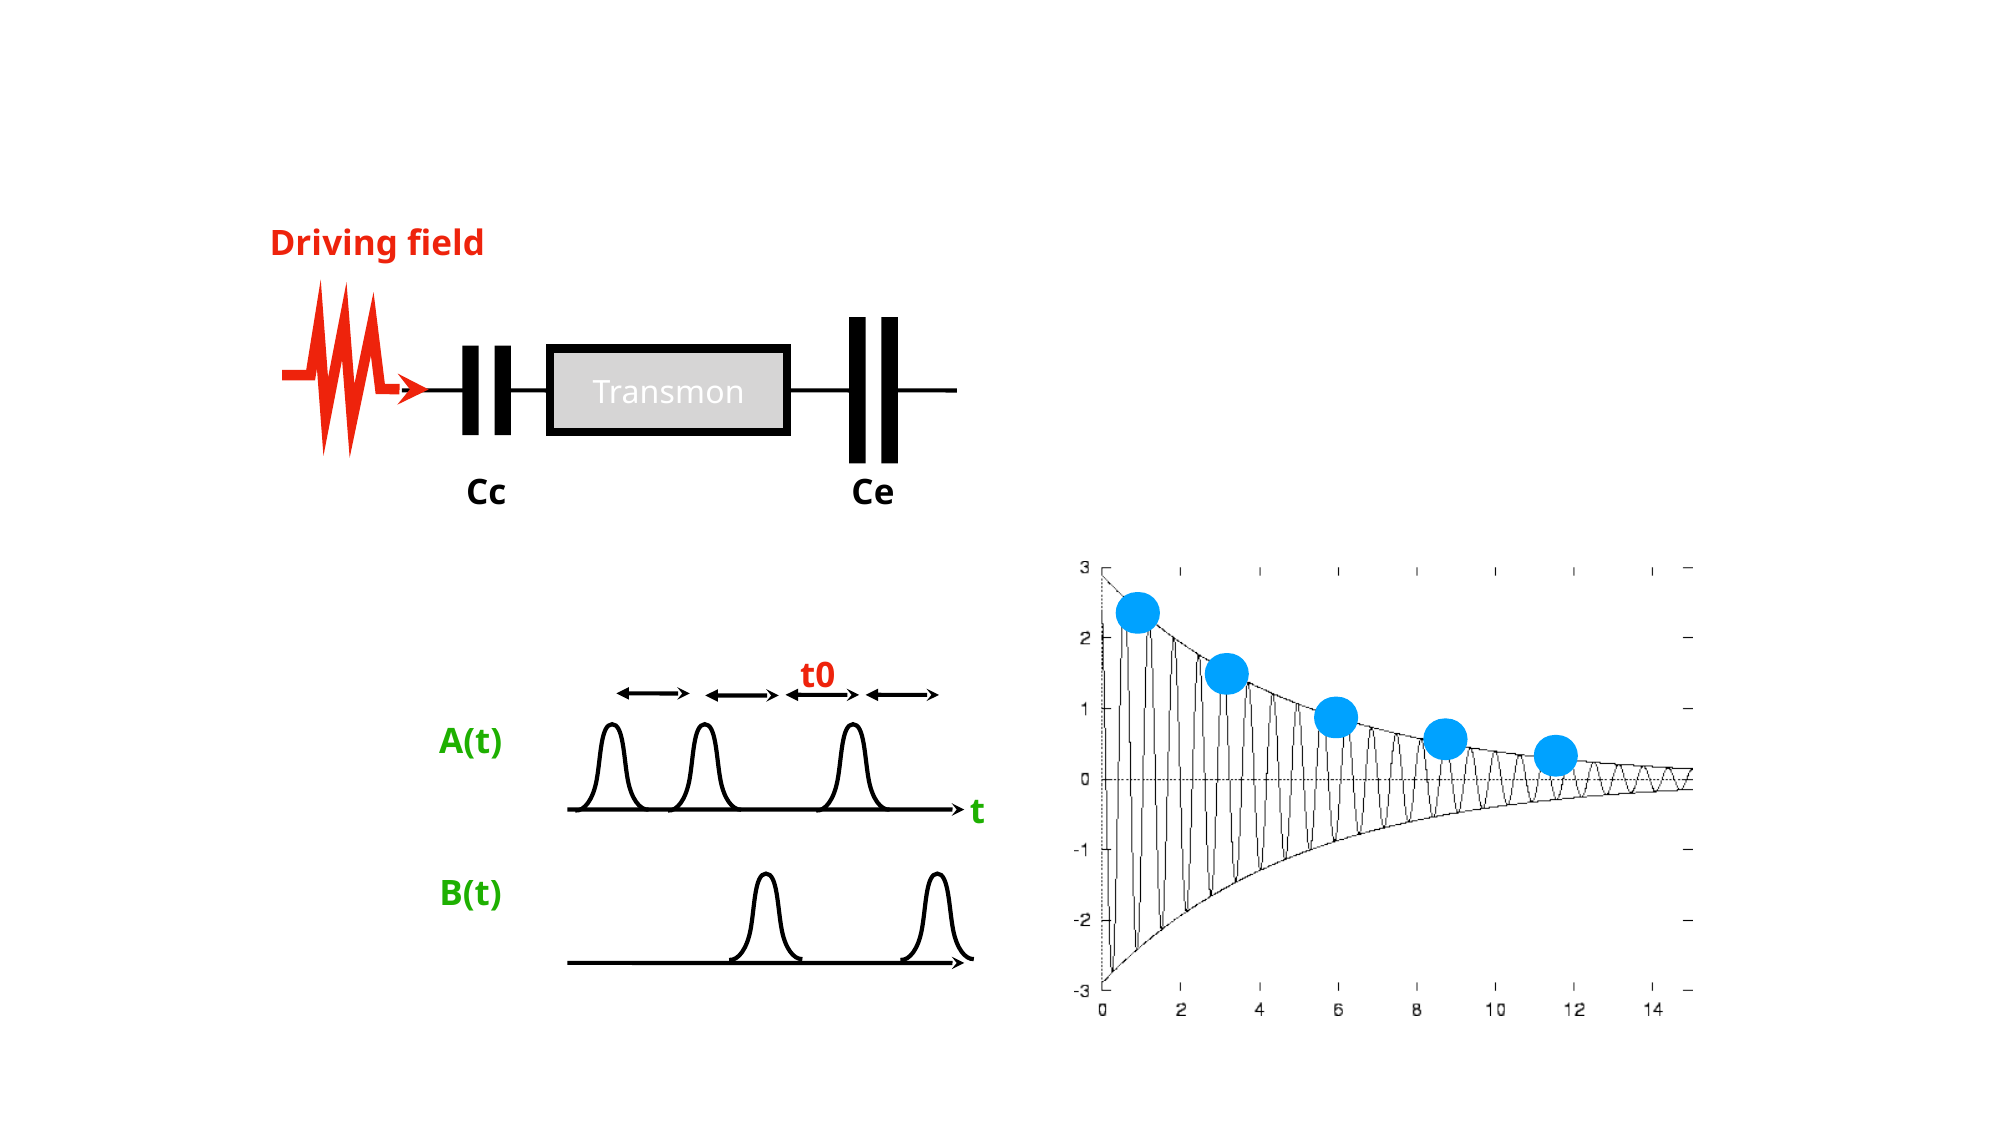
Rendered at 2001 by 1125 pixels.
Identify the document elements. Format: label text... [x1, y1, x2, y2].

text_box t [963, 782, 1000, 837]
text_box [851, 690, 860, 699]
text_box [951, 803, 963, 816]
text_box [575, 724, 649, 811]
text_box Ce [845, 463, 901, 518]
picture [1074, 561, 1693, 1016]
text_box [766, 689, 779, 702]
text_box [282, 320, 429, 422]
text_box t0 [794, 646, 851, 701]
text_box Transmon [550, 348, 788, 433]
text_box [865, 688, 928, 702]
text_box [667, 724, 742, 811]
text_box [926, 688, 939, 702]
text_box [494, 345, 511, 436]
text_box [677, 687, 690, 700]
text_box Cc [460, 463, 513, 518]
text_box [729, 873, 803, 960]
text_box [900, 873, 974, 960]
text_box Driving field [263, 214, 492, 268]
text_box [951, 960, 965, 970]
text_box [881, 317, 898, 463]
text_box B(t) [433, 864, 508, 919]
text_box [462, 345, 479, 436]
text_box [705, 689, 768, 702]
text_box A(t) [433, 712, 508, 767]
text_box [785, 690, 794, 700]
text_box [816, 724, 890, 811]
text_box [849, 317, 866, 463]
text_box [616, 687, 679, 700]
